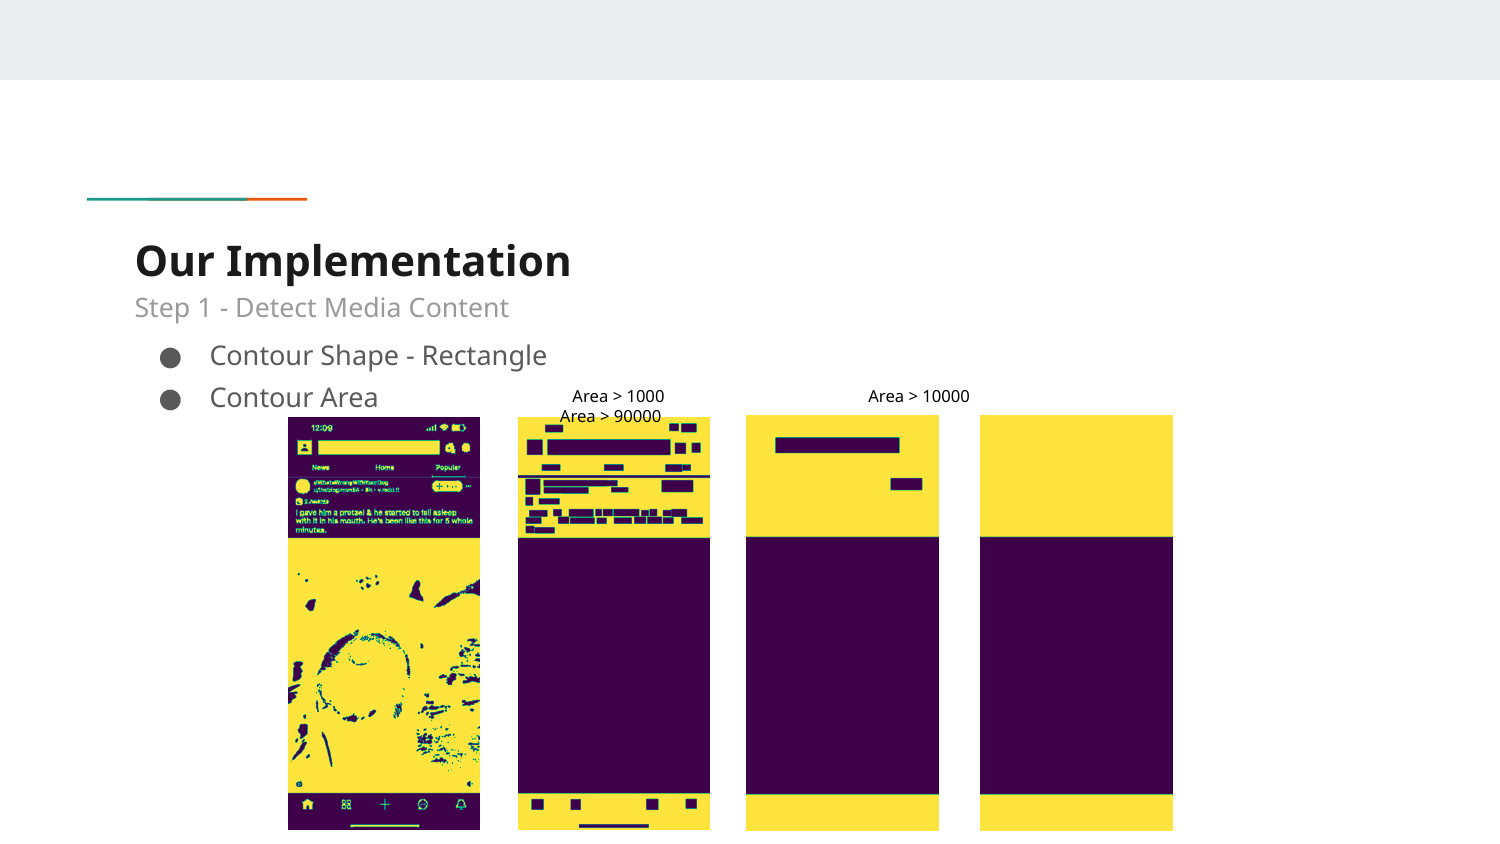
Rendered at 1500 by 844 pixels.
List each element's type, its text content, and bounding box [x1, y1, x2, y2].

picture [967, 413, 1185, 835]
list Contour Shape - Rectangle Contour Area [119, 341, 1381, 687]
picture [731, 412, 950, 834]
title Step 1 - Detect Media Content [119, 274, 1381, 341]
title Our Implementation [119, 216, 1381, 274]
picture [276, 414, 718, 835]
text_box Area > 1000 Area > 10000 Area > 90000 [544, 370, 1223, 441]
